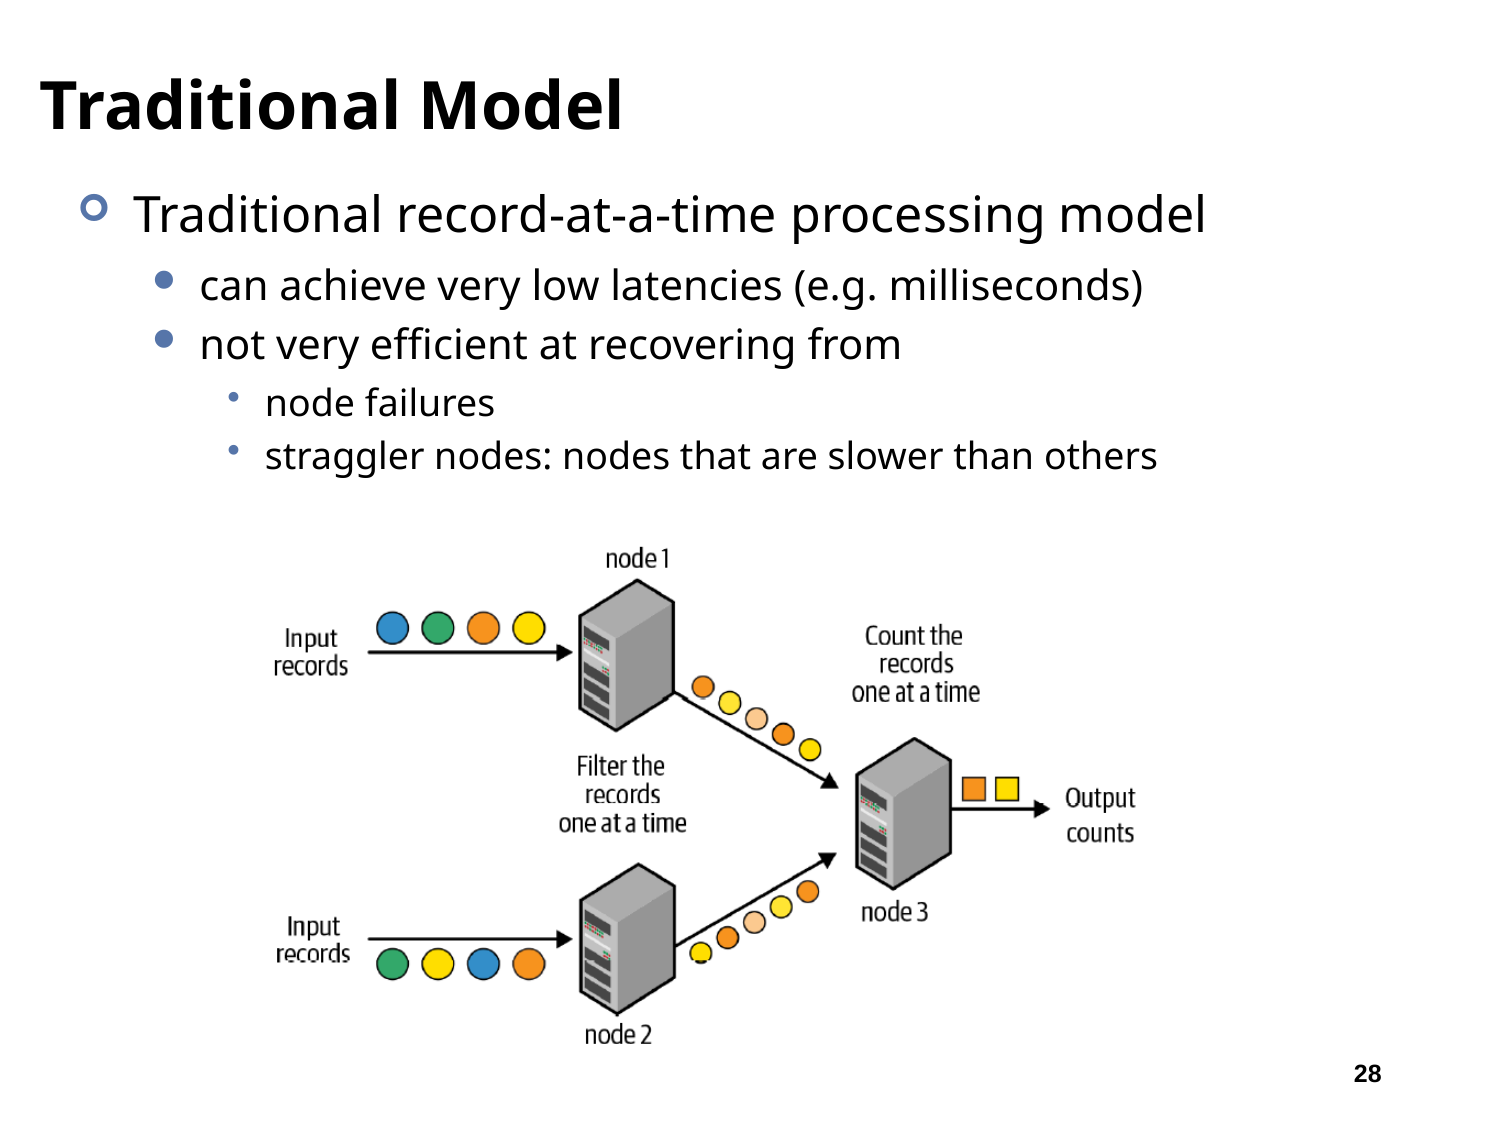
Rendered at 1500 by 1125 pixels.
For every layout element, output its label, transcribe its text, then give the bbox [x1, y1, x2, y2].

title Traditional Model [24, 18, 1451, 188]
picture [187, 537, 1194, 1057]
list Traditional record-at-a-time processing model can achieve very low latencies (e.g. milliseconds) not very efficient at recovering from node failures straggler nodes: nodes that are slower than others [62, 188, 1451, 1013]
slide_number 28 [1059, 1042, 1397, 1103]
